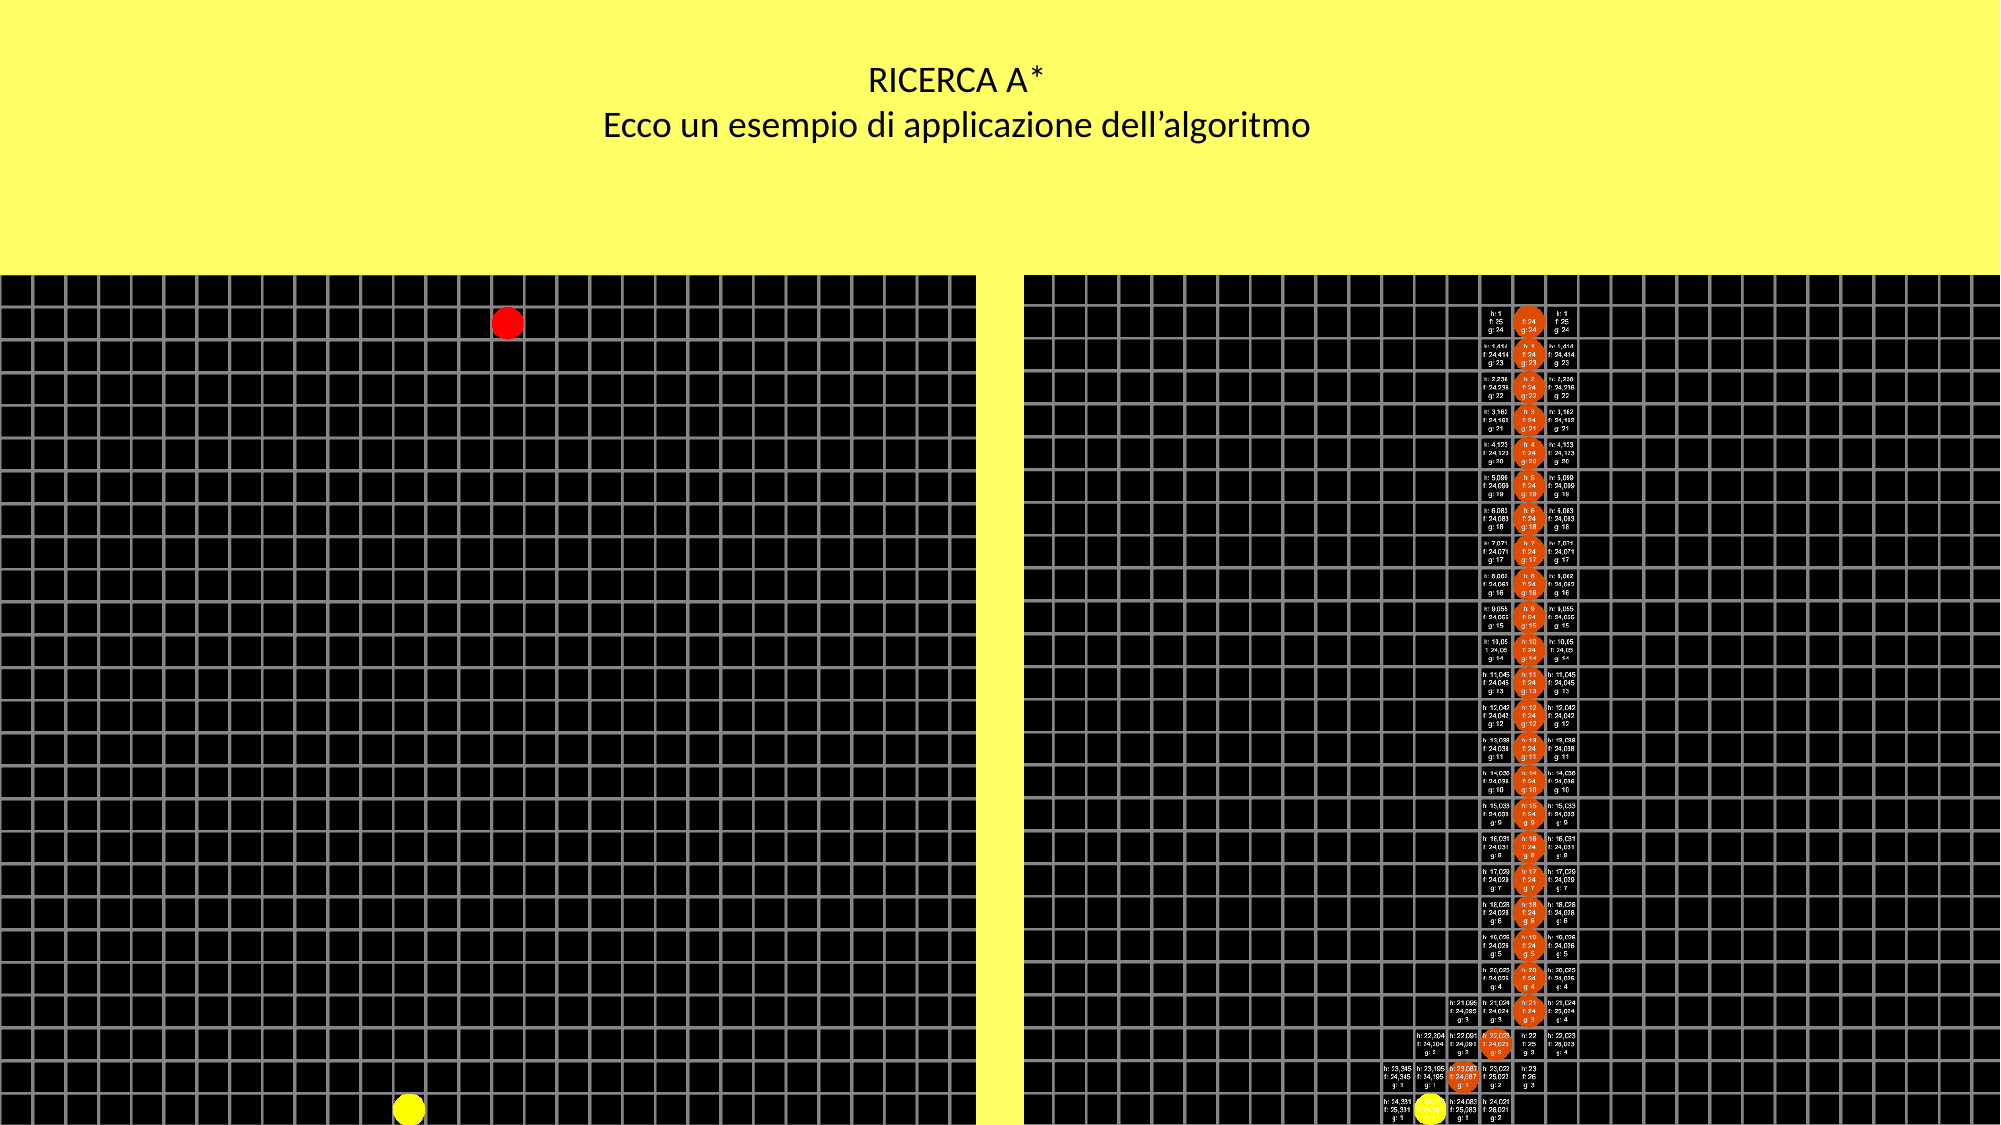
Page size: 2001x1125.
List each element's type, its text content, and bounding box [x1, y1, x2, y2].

text_box RICERCA A* Ecco un esempio di applicazione dell’algoritmo [256, 47, 1658, 153]
picture [1024, 275, 2000, 1125]
picture [0, 275, 976, 1125]
